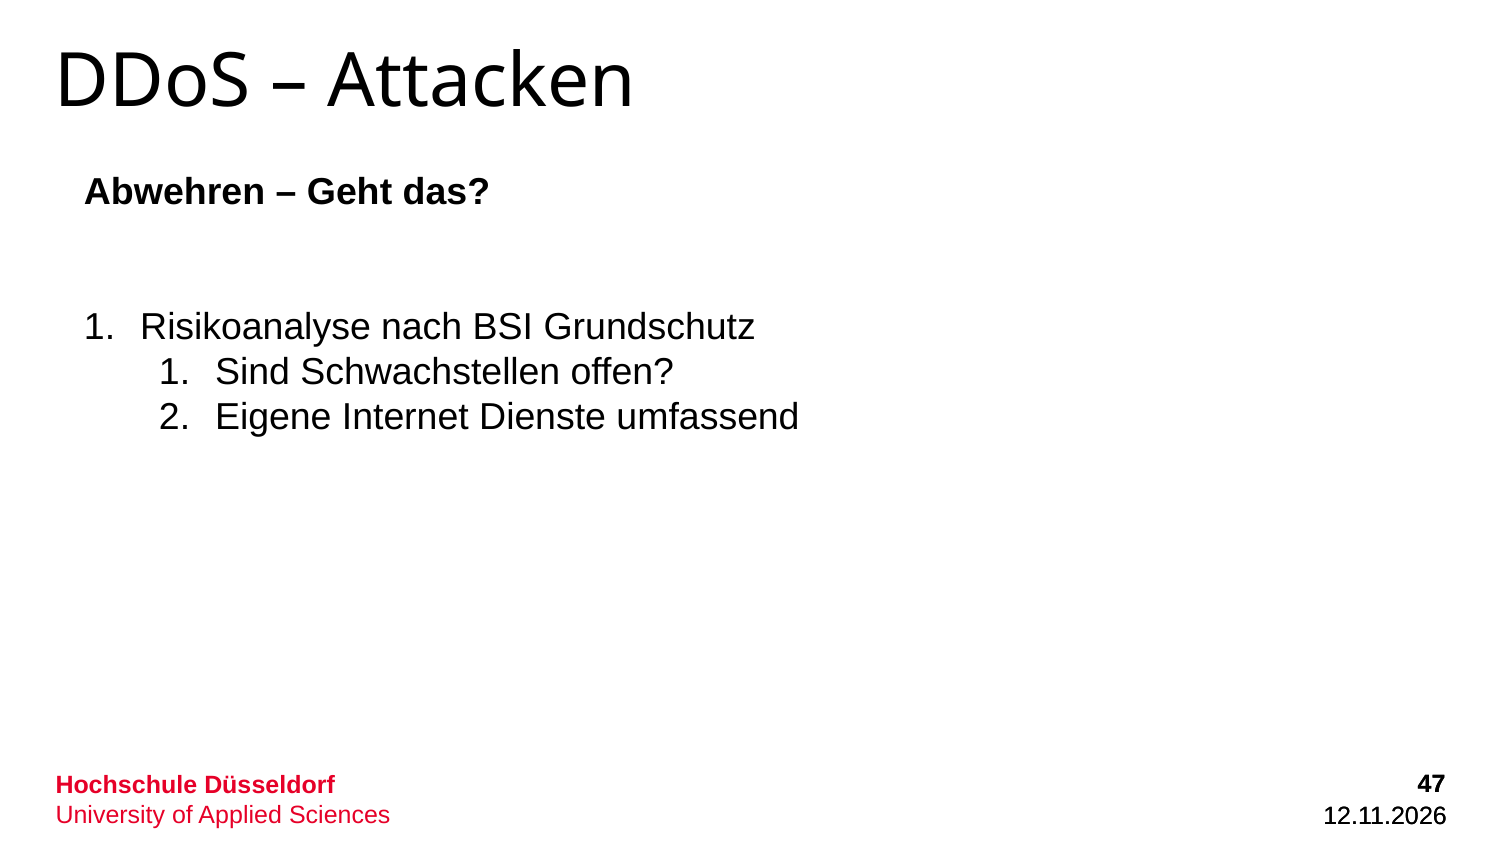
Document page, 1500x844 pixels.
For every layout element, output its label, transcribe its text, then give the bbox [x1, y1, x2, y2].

title DDoS – Attacken [39, 24, 1461, 160]
text_box 01.12.2022 [1305, 785, 1463, 844]
text_box Abwehren – Geht das? Risikoanalyse nach BSI Grundschutz Sind Schwachstellen offen? Eigene Internet Dienste umfassend [68, 159, 1402, 535]
text_box 47 [1283, 759, 1461, 815]
